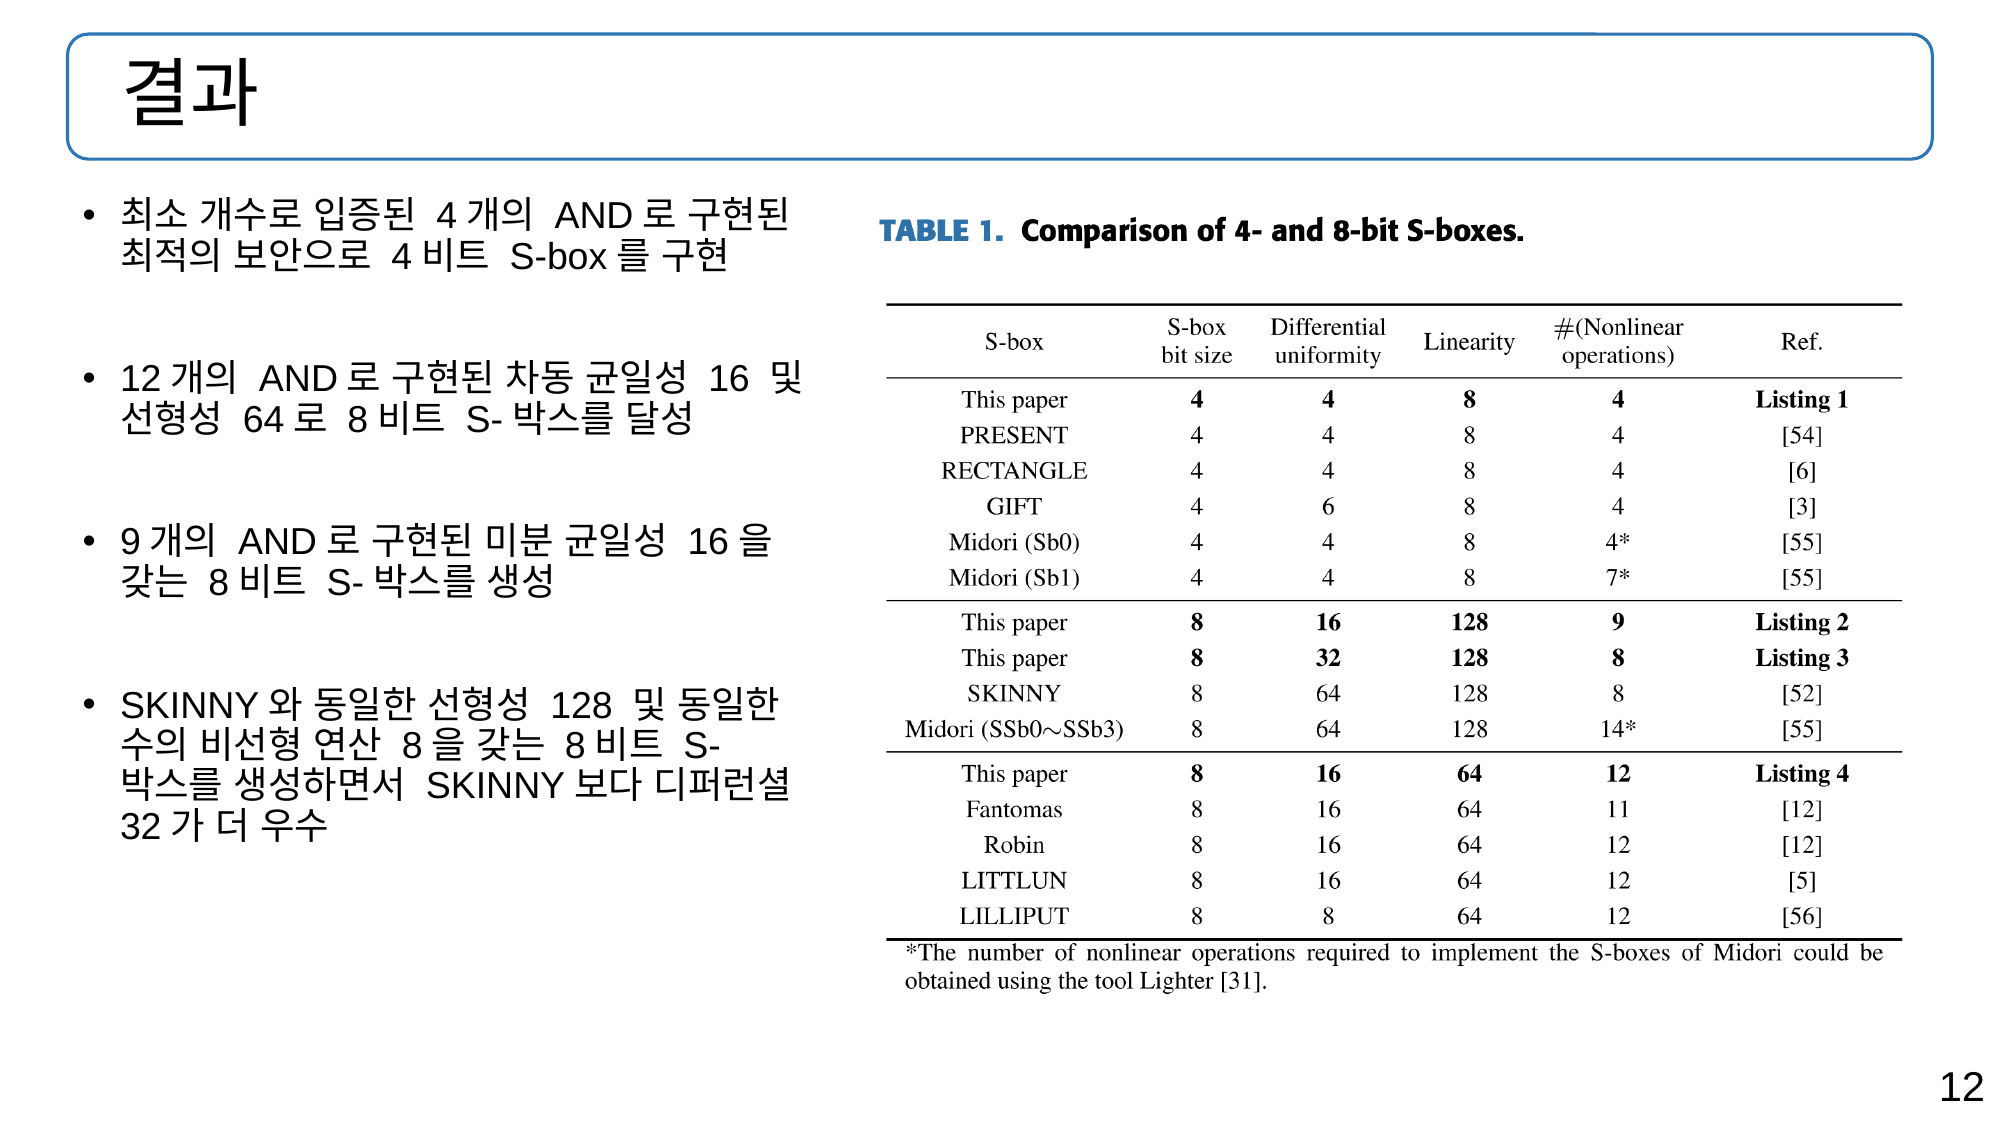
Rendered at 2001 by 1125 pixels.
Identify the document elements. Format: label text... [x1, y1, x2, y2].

title 결과 [67, 34, 1933, 160]
list 최소 개수로 입증된 4개의 AND로 구현된 최적의 보안으로 4비트 S-box를 구현 12개의 AND로 구현된 차동 균일성 16 및 선형성 64로 8비트 S-박스를 달성 9개의 AND로 구현된 미분 균일성 16을 갖는 8비트 S-박스를 생성 SKINNY와 동일한 선형성 128 및 동일한 수의 비선형 연산 8을 갖는 8비트 S-박스를 생성하면서 SKINNY보다 디퍼런셜 32가 더 우수 [67, 189, 836, 1109]
picture [864, 188, 1933, 1016]
